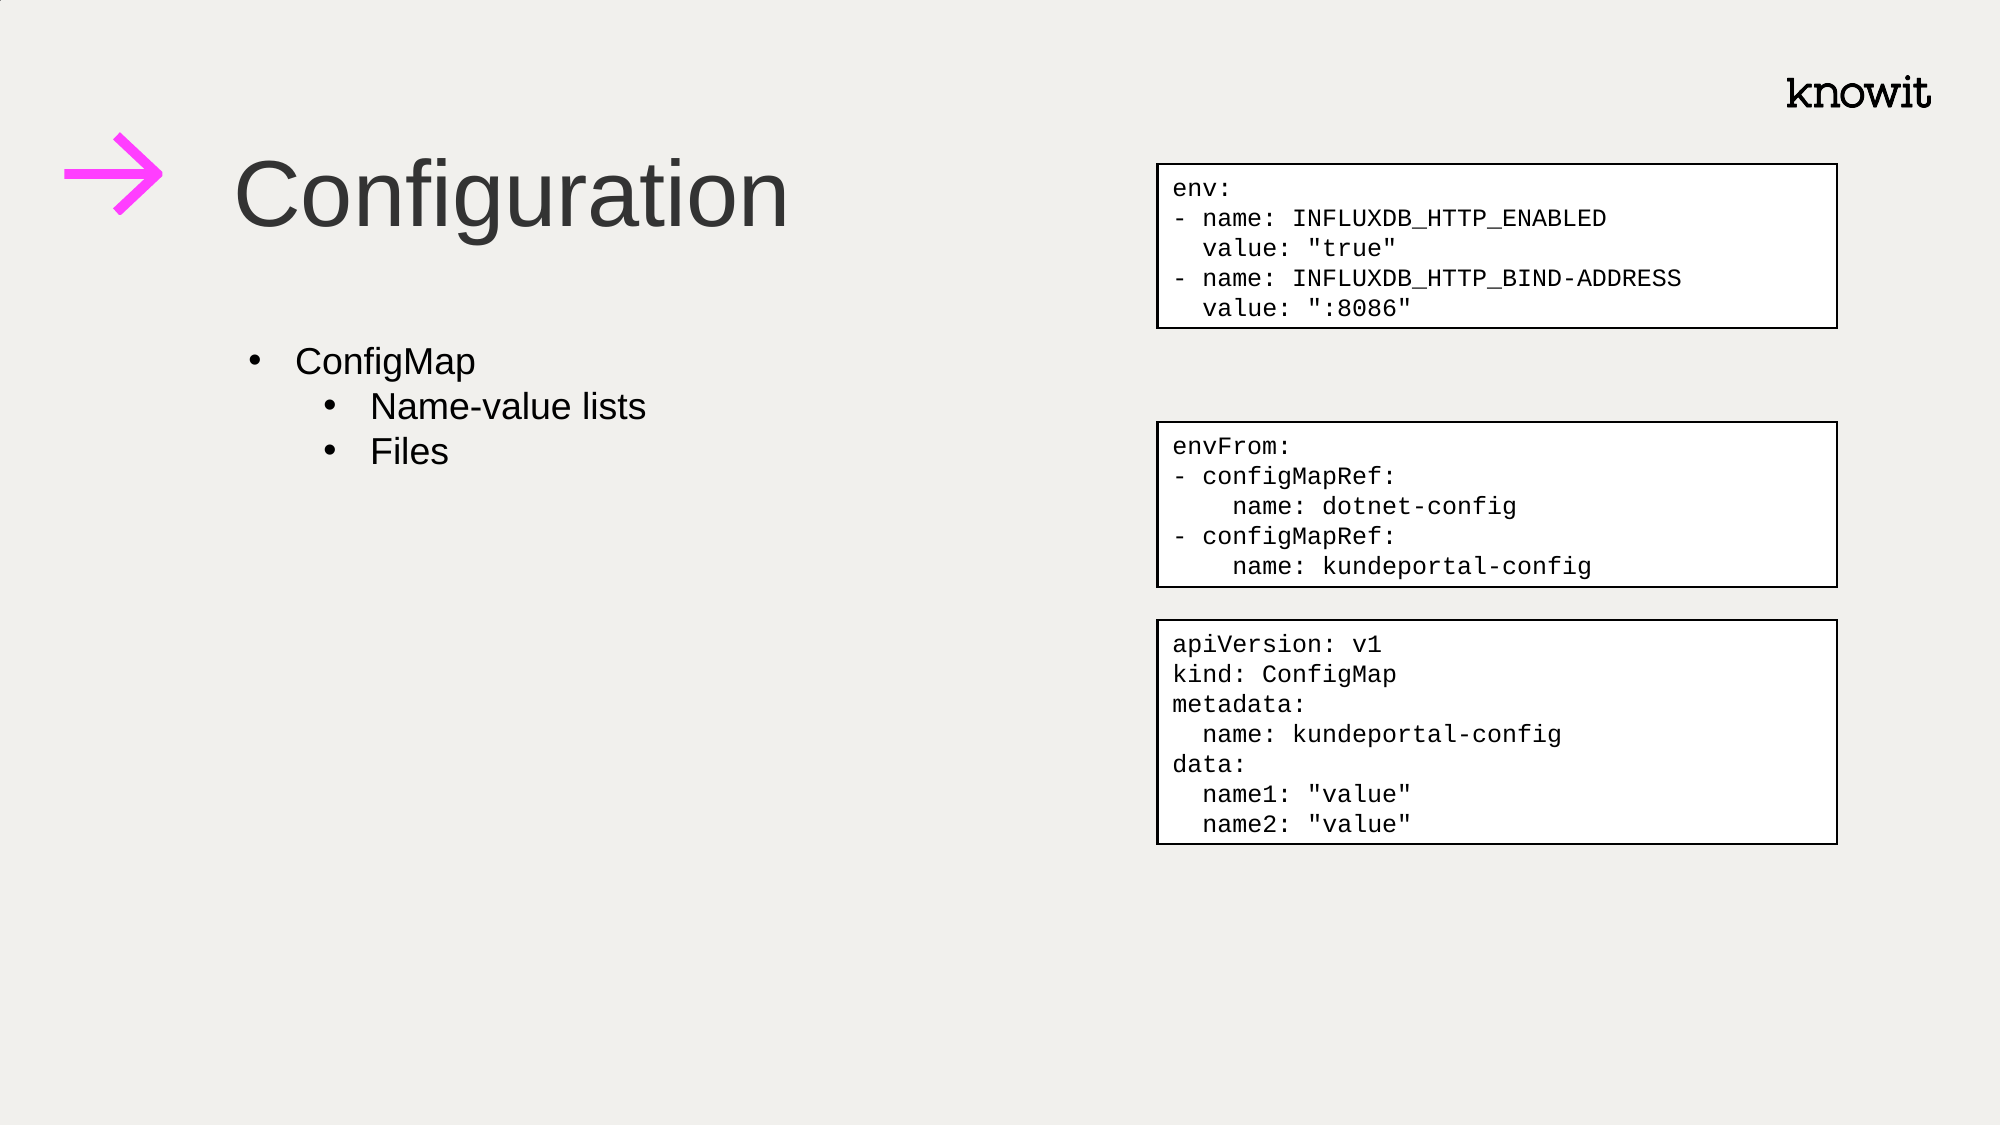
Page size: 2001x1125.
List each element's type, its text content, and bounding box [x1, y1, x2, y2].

text_box envFrom: - configMapRef: name: dotnet-config - configMapRef: name: kundeportal-config [1156, 421, 1838, 588]
picture [1787, 75, 1931, 108]
text_box ConfigMap Name-value lists Files [233, 329, 1111, 480]
text_box env: - name: INFLUXDB_HTTP_ENABLED value: "true" - name: INFLUXDB_HTTP_BIND-ADDRESS value: ":8086" [1156, 163, 1838, 329]
title Configuration [233, 132, 1142, 327]
text_box apiVersion: v1 kind: ConfigMap metadata: name: kundeportal-config data: name1: "value" name2: "value" [1156, 619, 1838, 845]
